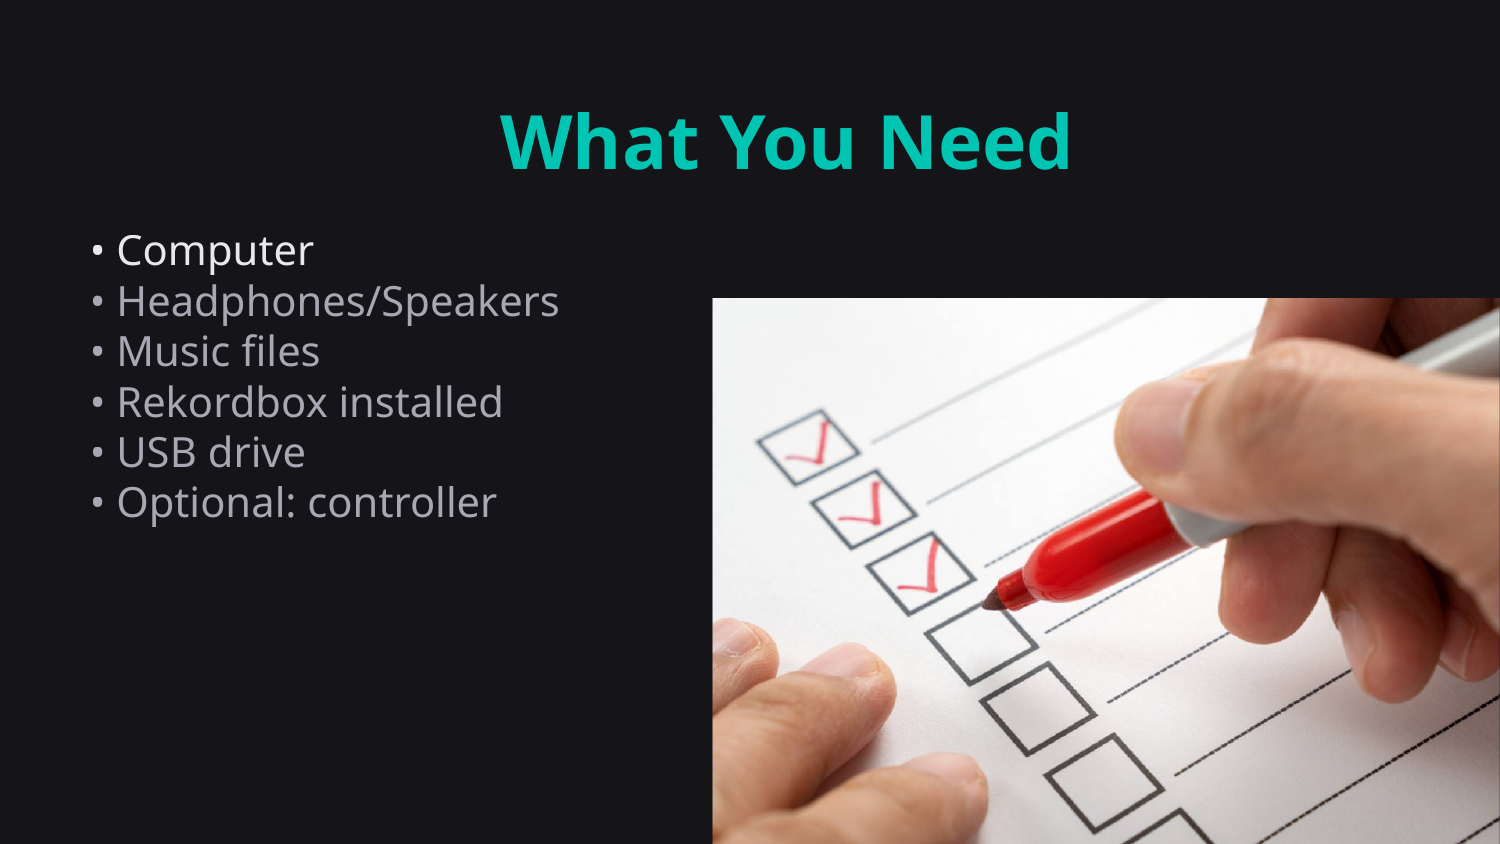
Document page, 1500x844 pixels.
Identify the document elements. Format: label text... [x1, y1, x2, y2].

text_box What You Need [75, 45, 1500, 233]
picture [712, 298, 1500, 844]
text_box • Computer • Headphones/Speakers • Music files • Rekordbox installed • USB drive • Optional: controller [75, 262, 1500, 488]
